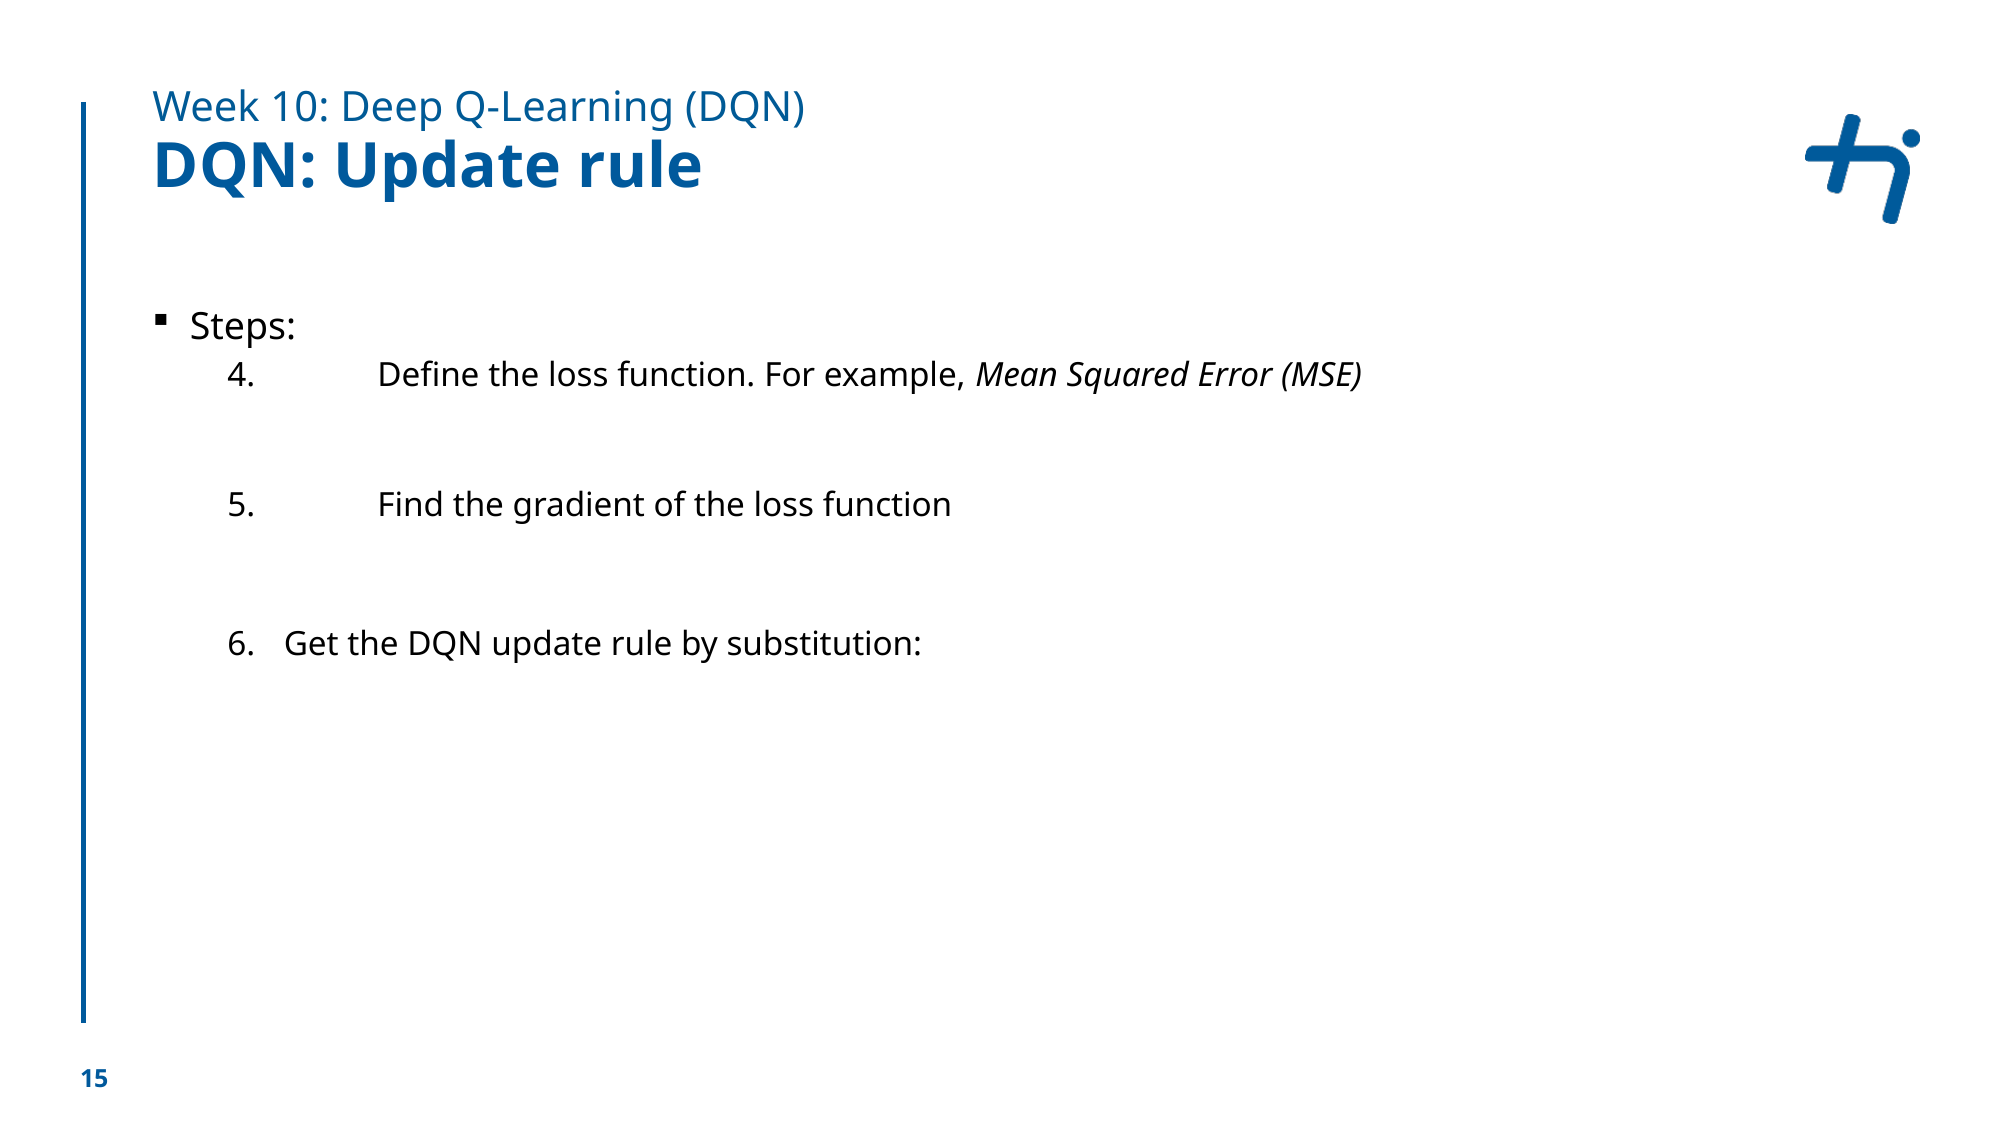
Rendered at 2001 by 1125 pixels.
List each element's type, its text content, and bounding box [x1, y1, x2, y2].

slide_number 15 [64, 1047, 488, 1113]
picture [1801, 110, 1924, 228]
title DQN: Update rule [137, 161, 1800, 226]
list Week 10: Deep Q-Learning (DQN) [137, 77, 1800, 161]
